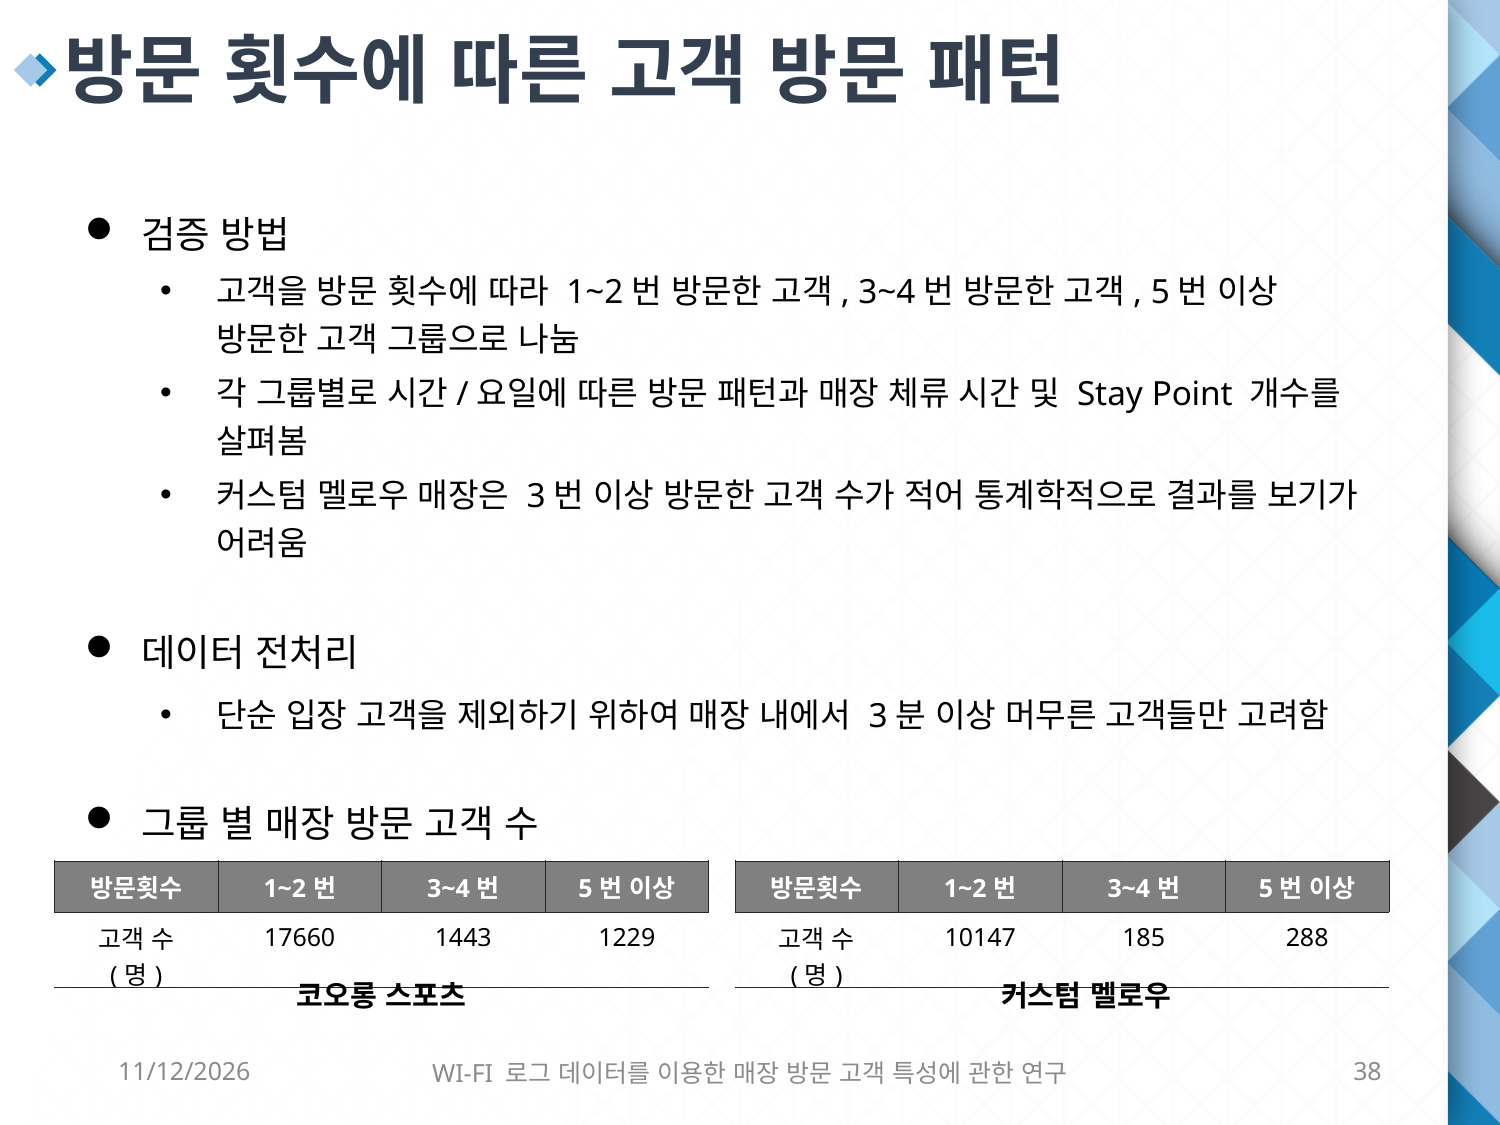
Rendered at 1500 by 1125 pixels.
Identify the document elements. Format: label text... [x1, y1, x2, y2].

text_box 코오롱 스포츠 [281, 970, 482, 1020]
table_cell 고객 수 (명) [54, 913, 218, 987]
table_cell 10147 [898, 913, 1062, 987]
table_cell 고객 수 (명) [735, 913, 898, 987]
table_cell 17660 [218, 913, 381, 987]
table_header 1~2번 [899, 862, 1062, 912]
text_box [18, 58, 52, 82]
picture [0, 0, 1500, 1125]
table_header 3~4번 [1063, 862, 1225, 912]
list 방문 횟수에 따른 고객 방문 패턴 [64, 31, 1300, 116]
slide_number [103, 1042, 382, 1103]
text_box 커스텀 멜로우 [986, 970, 1187, 1020]
table_header 방문횟수 [55, 862, 218, 912]
footer WI-FI 로그 데이터를 이용한 매장 방문 고객 특성에 관한 연구 [382, 1042, 1059, 1103]
table_header 5번 이상 [1226, 862, 1389, 912]
table_cell 288 [1225, 913, 1389, 987]
table_cell 1229 [545, 913, 709, 987]
table_cell 1443 [381, 913, 545, 987]
table_cell 185 [1062, 913, 1225, 987]
table_header 3~4번 [382, 862, 545, 912]
table_header 방문횟수 [736, 862, 898, 912]
table_header 5번 이상 [546, 862, 708, 912]
text_box 검증 방법 고객을 방문 횟수에 따라 1~2번 방문한 고객, 3~4번 방문한 고객, 5번 이상 방문한 고객 그룹으로 나눔 각 그룹별로 시간/요일에 따른 방문 패턴과 매장 체류 시간 및 Stay Point 개수를 살펴봄 커스텀 멜로우 매장은 3번 이상 방문한 고객 수가 적어 통계학적으로 결과를 보기가 어려움 데이터 전처리 단순 입장 고객을 제외하기 위하여 매장 내에서 3분 이상 머무른 고객들만 고려함 그룹 별 매장 방문 고객 수 [70, 194, 1389, 852]
table_header 1~2번 [219, 862, 381, 912]
slide_number 38 [1059, 1042, 1397, 1103]
